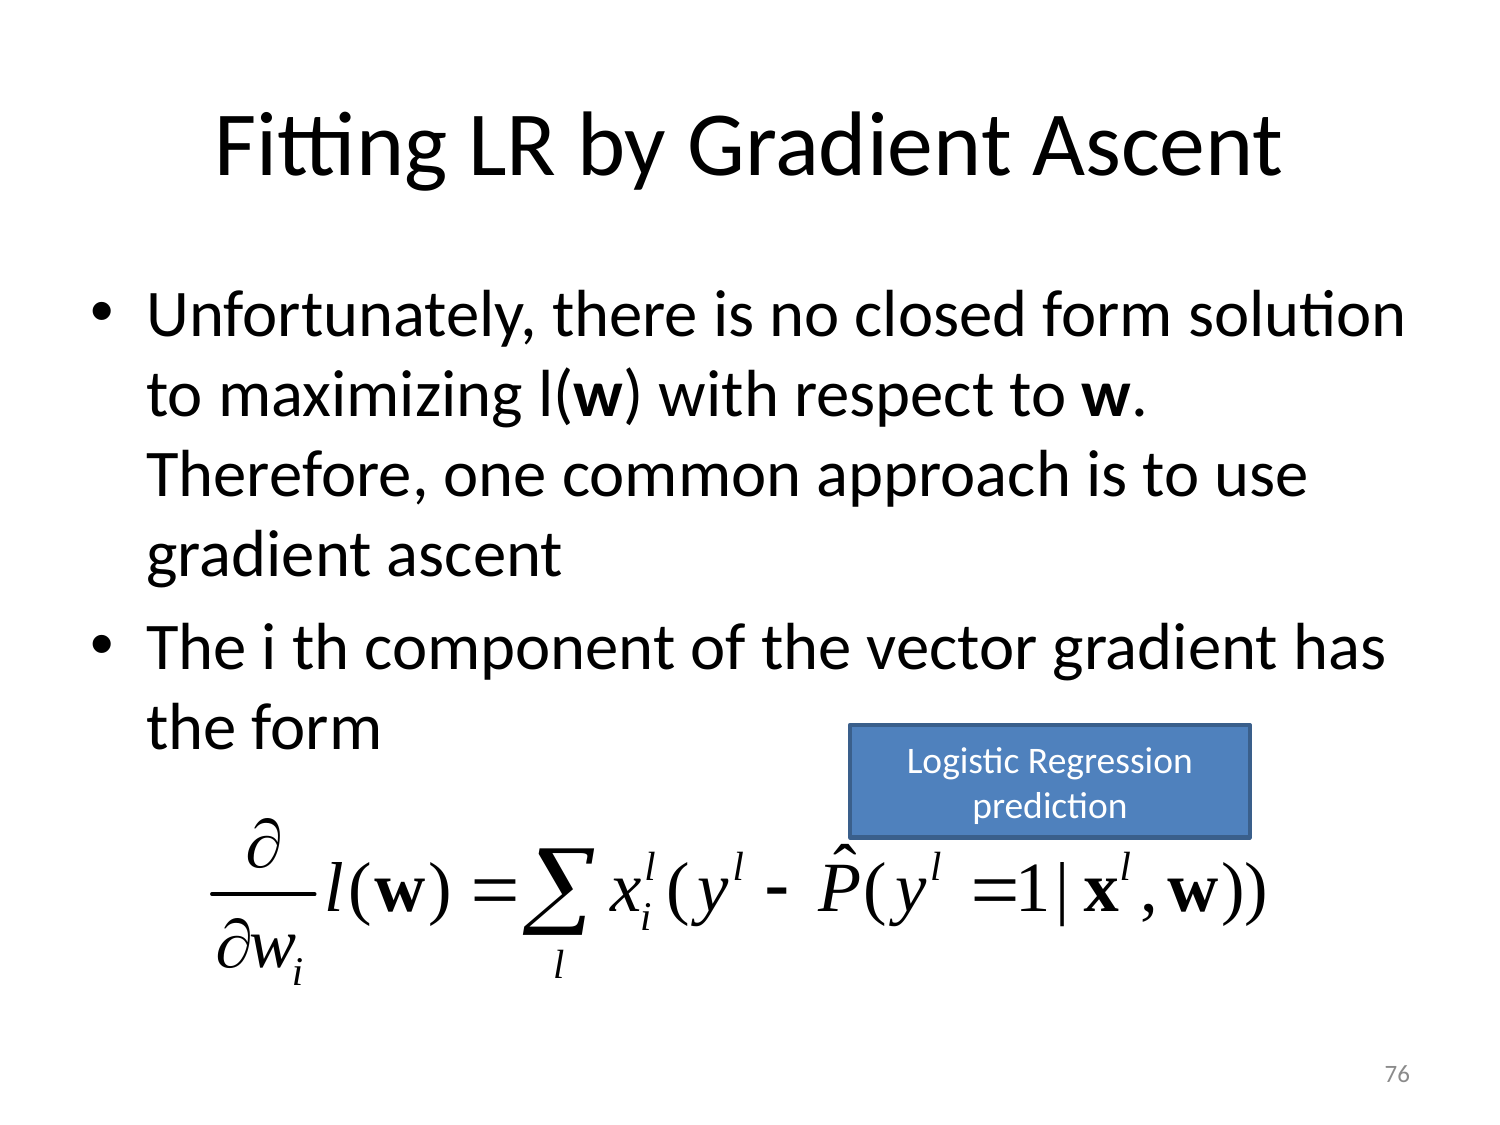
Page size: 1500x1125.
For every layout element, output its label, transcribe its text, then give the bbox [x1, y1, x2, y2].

text_box Logistic Regression prediction [848, 723, 1252, 798]
slide_number 76 [1074, 1042, 1425, 1103]
title Fitting LR by Gradient Ascent [75, 45, 1425, 233]
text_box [199, 799, 1283, 1001]
list Unfortunately, there is no closed form solution to maximizing l(w) with respect to w. Therefore, one common approach is to use gradient ascent The i th component of the vector gradient has the form [75, 262, 1425, 1005]
